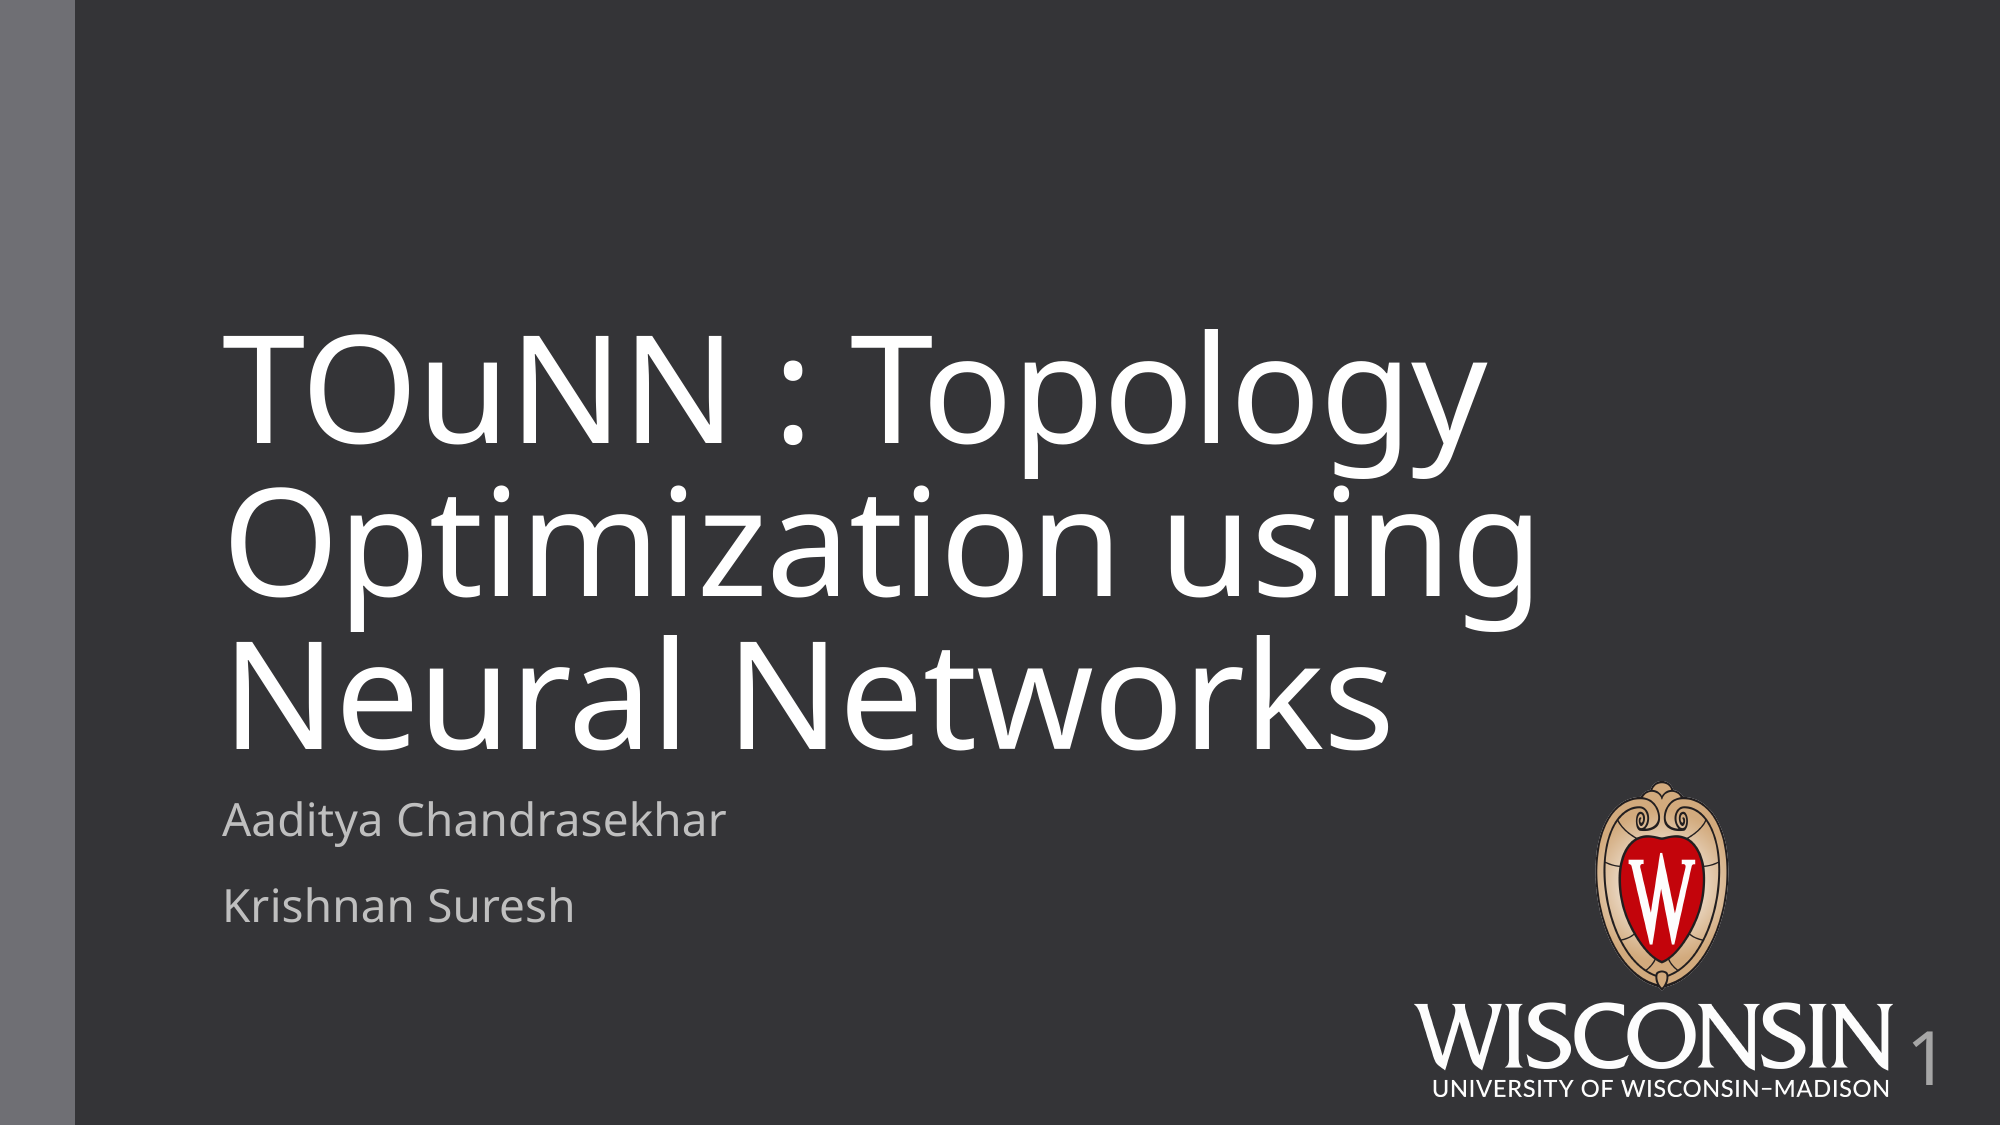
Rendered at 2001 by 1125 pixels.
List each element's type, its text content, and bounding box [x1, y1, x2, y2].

slide_number 1 [1852, 1012, 2000, 1110]
picture [1414, 781, 1893, 1097]
subtitle Aaditya Chandrasekhar Krishnan Suresh [206, 787, 1407, 1065]
title TOuNN : Topology Optimization using Neural Networks [206, 124, 1752, 787]
